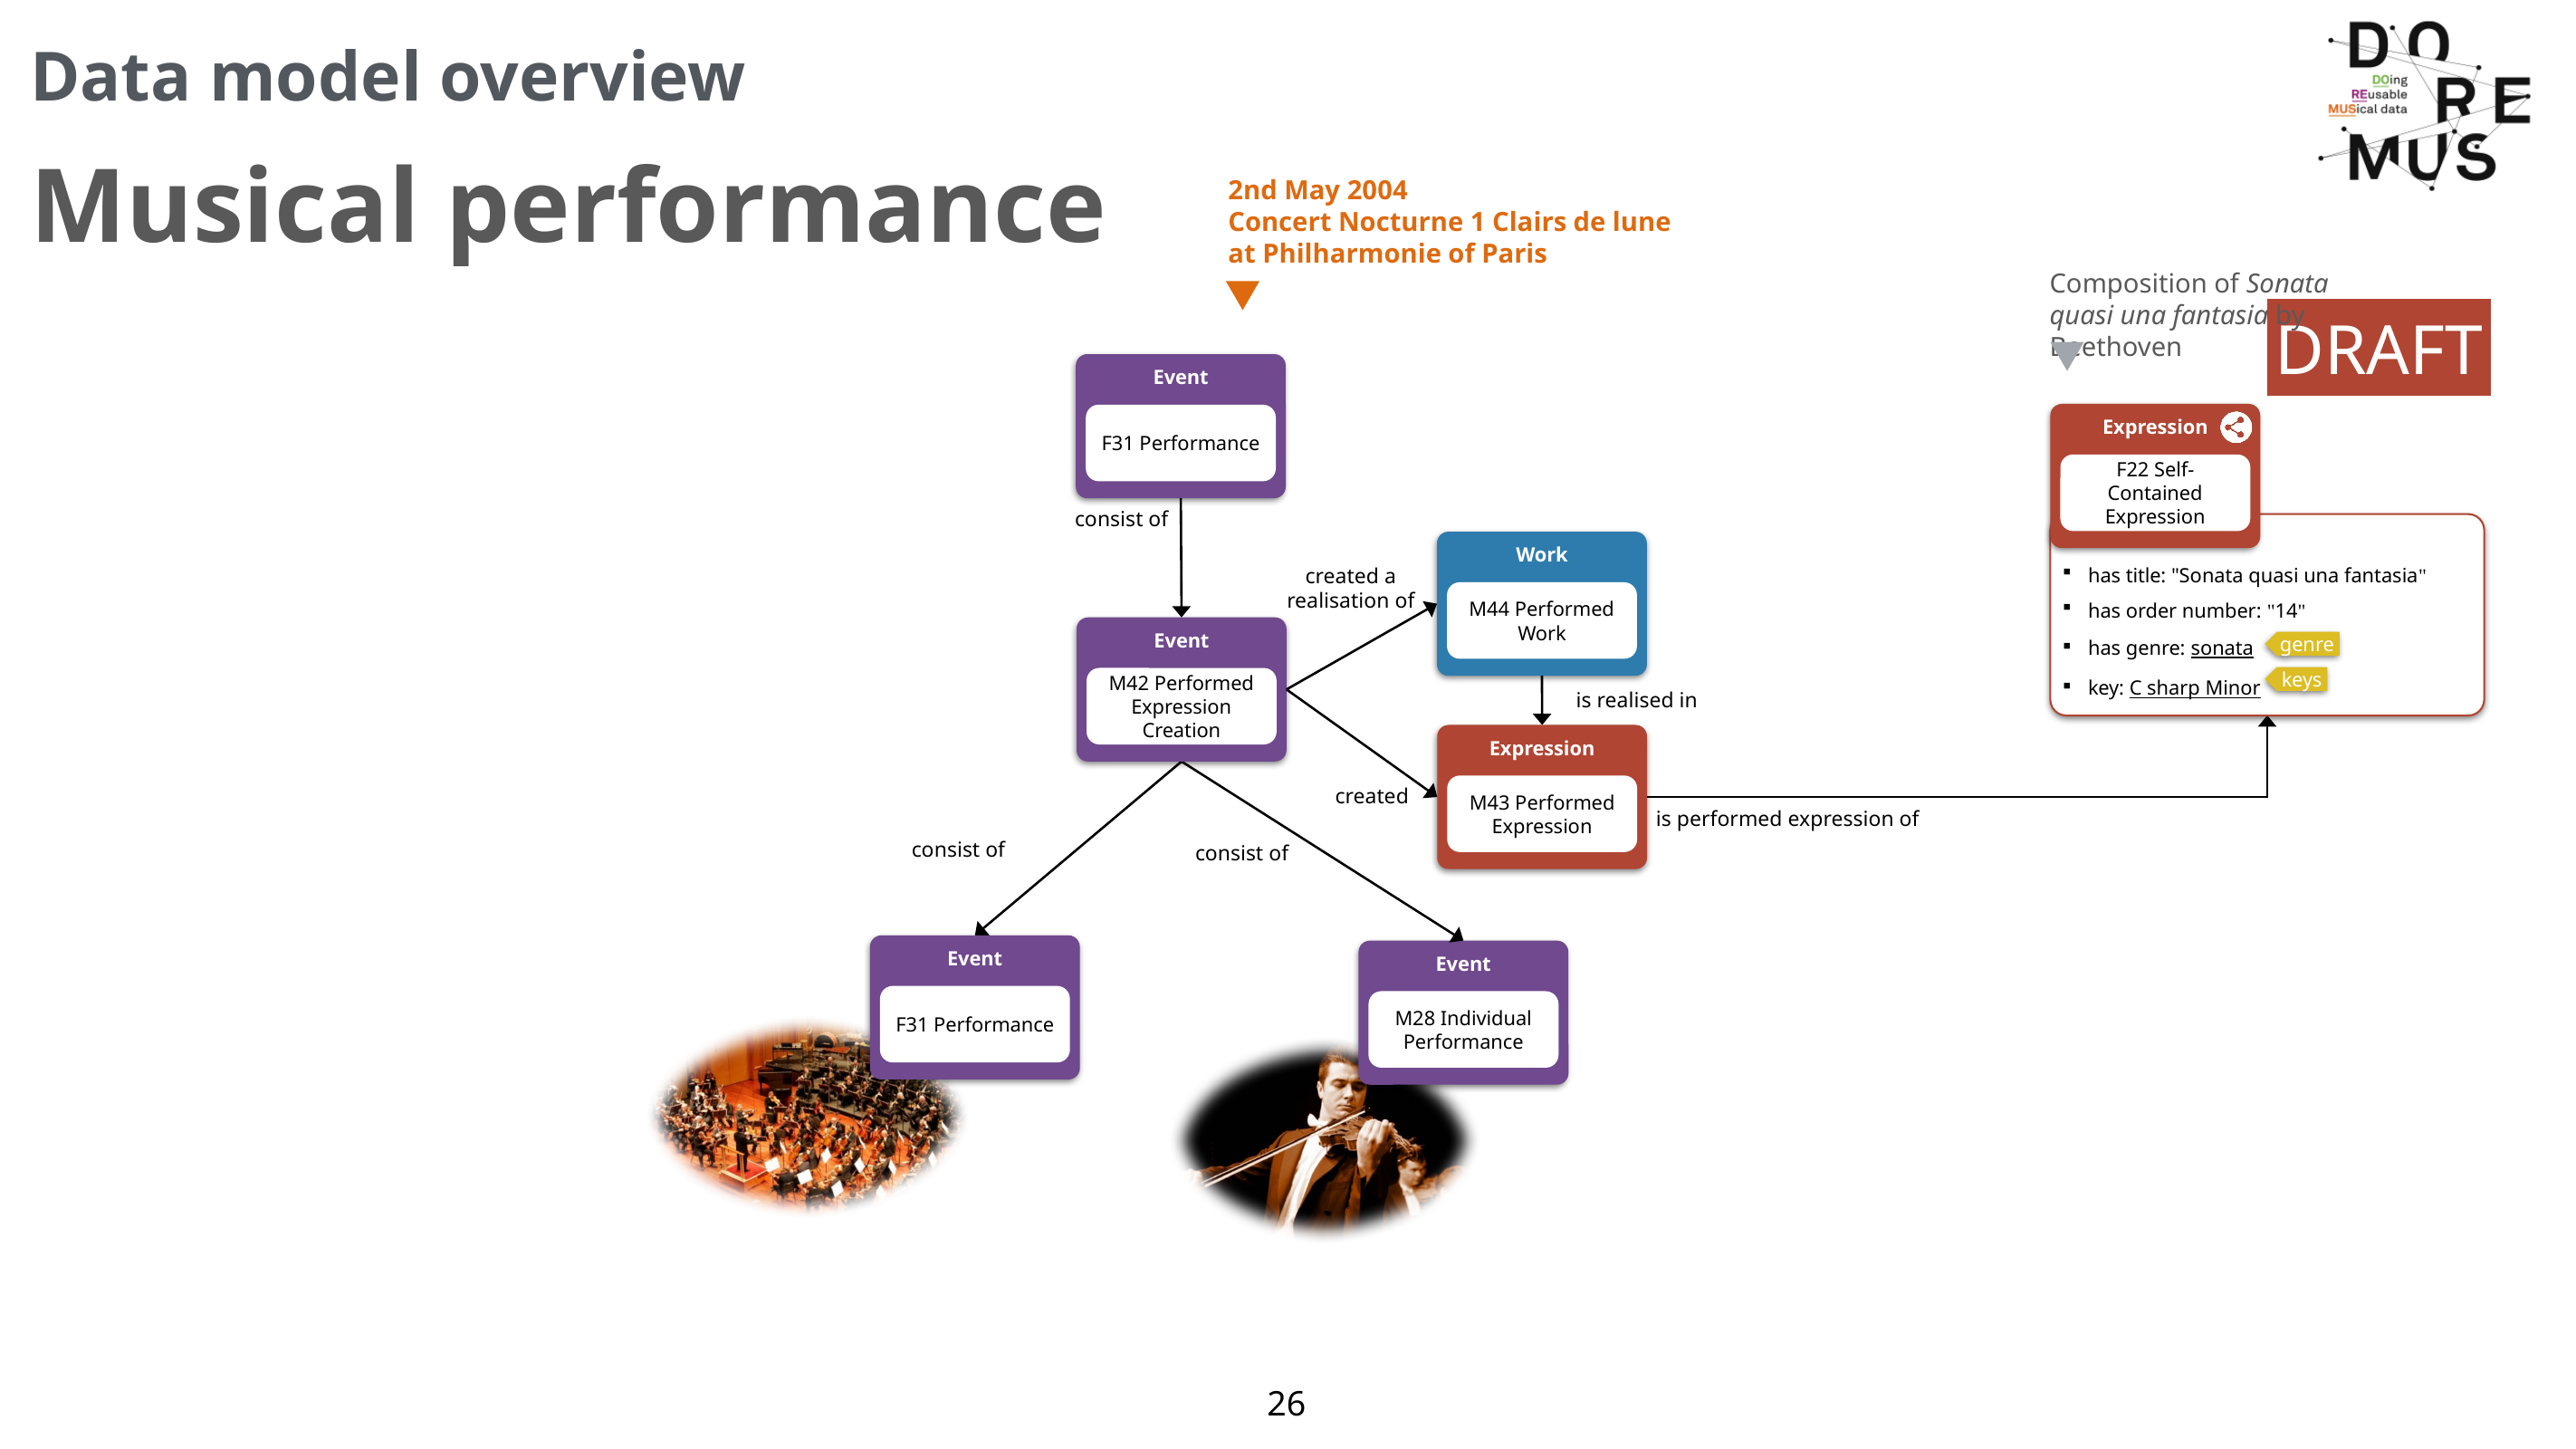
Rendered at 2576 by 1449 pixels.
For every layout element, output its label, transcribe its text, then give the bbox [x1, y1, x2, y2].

text_box DRAFT [2266, 299, 2491, 396]
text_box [1358, 940, 1569, 1085]
text_box created a realisation of [1278, 555, 1422, 610]
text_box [2050, 403, 2261, 549]
list Musical performance [22, 133, 2221, 270]
text_box [2050, 341, 2084, 371]
picture [642, 1013, 974, 1222]
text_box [1181, 766, 1464, 941]
text_box is performed expression of [1655, 803, 1928, 839]
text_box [1436, 531, 1648, 677]
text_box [1075, 353, 1287, 499]
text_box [869, 935, 1080, 1080]
text_box 2nd May 2004 Concert Nocturne 1 Clairs de lune at Philharmonie of Paris [1214, 167, 1703, 275]
text_box is realised in [1568, 679, 1706, 718]
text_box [1646, 715, 2268, 798]
slide_number 26 [1248, 1374, 1326, 1431]
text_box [974, 761, 1176, 936]
text_box consist of [1067, 498, 1176, 539]
text_box genre [2265, 631, 2340, 657]
text_box Composition of Sonata quasi una fantasia by Beethoven [2035, 259, 2408, 369]
picture [1165, 1033, 1484, 1246]
text_box has title: "Sonata quasi una fantasia" has order number: "14" has genre: sonata key: C sharp Minor [2050, 513, 2485, 716]
picture [2313, 14, 2534, 194]
picture [2217, 408, 2255, 446]
text_box keys [2265, 667, 2328, 691]
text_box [1286, 603, 1438, 690]
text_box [1076, 617, 1281, 763]
title Data model overview [22, 14, 2221, 133]
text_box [1437, 724, 1648, 869]
text_box [1225, 281, 1259, 311]
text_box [1286, 694, 1438, 798]
text_box consist of [904, 828, 970, 868]
